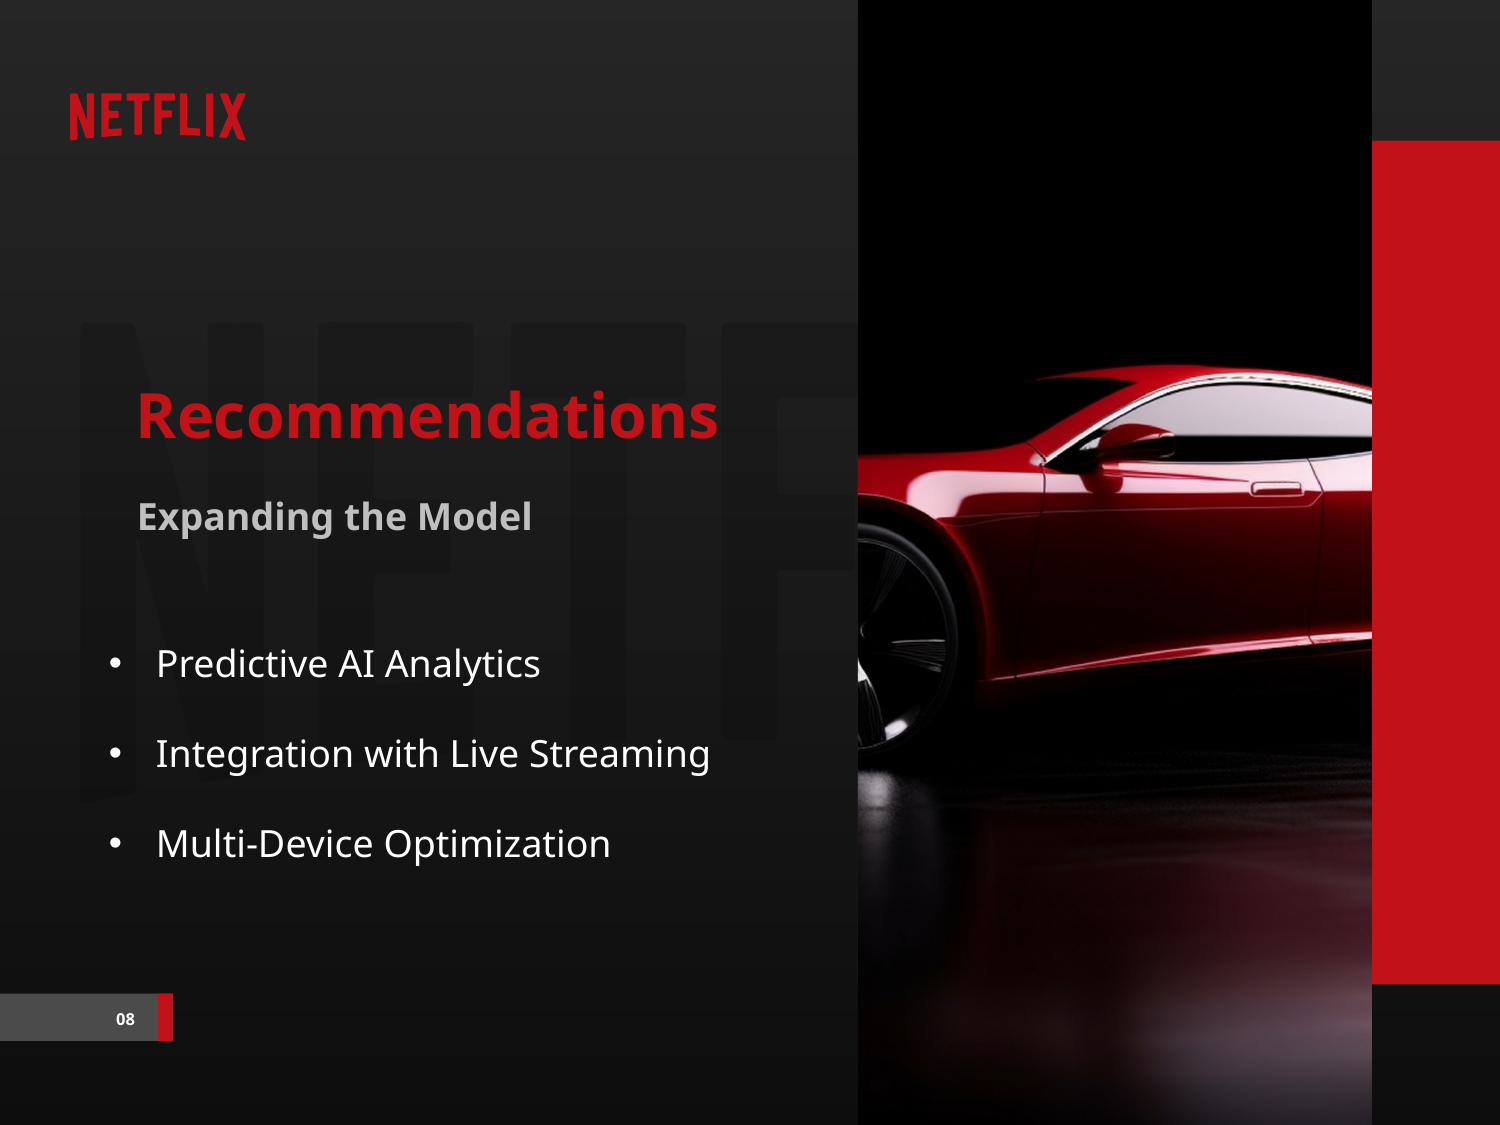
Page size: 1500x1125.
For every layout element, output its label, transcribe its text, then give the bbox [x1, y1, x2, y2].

text_box [1372, 140, 1500, 985]
picture [857, 0, 1372, 1125]
text_box Predictive AI Analytics Integration with Live Streaming Multi-Device Optimization [94, 587, 768, 873]
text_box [0, 993, 173, 1041]
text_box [70, 93, 246, 141]
list Expanding the Model [121, 506, 697, 548]
title Recommendations [120, 363, 768, 473]
